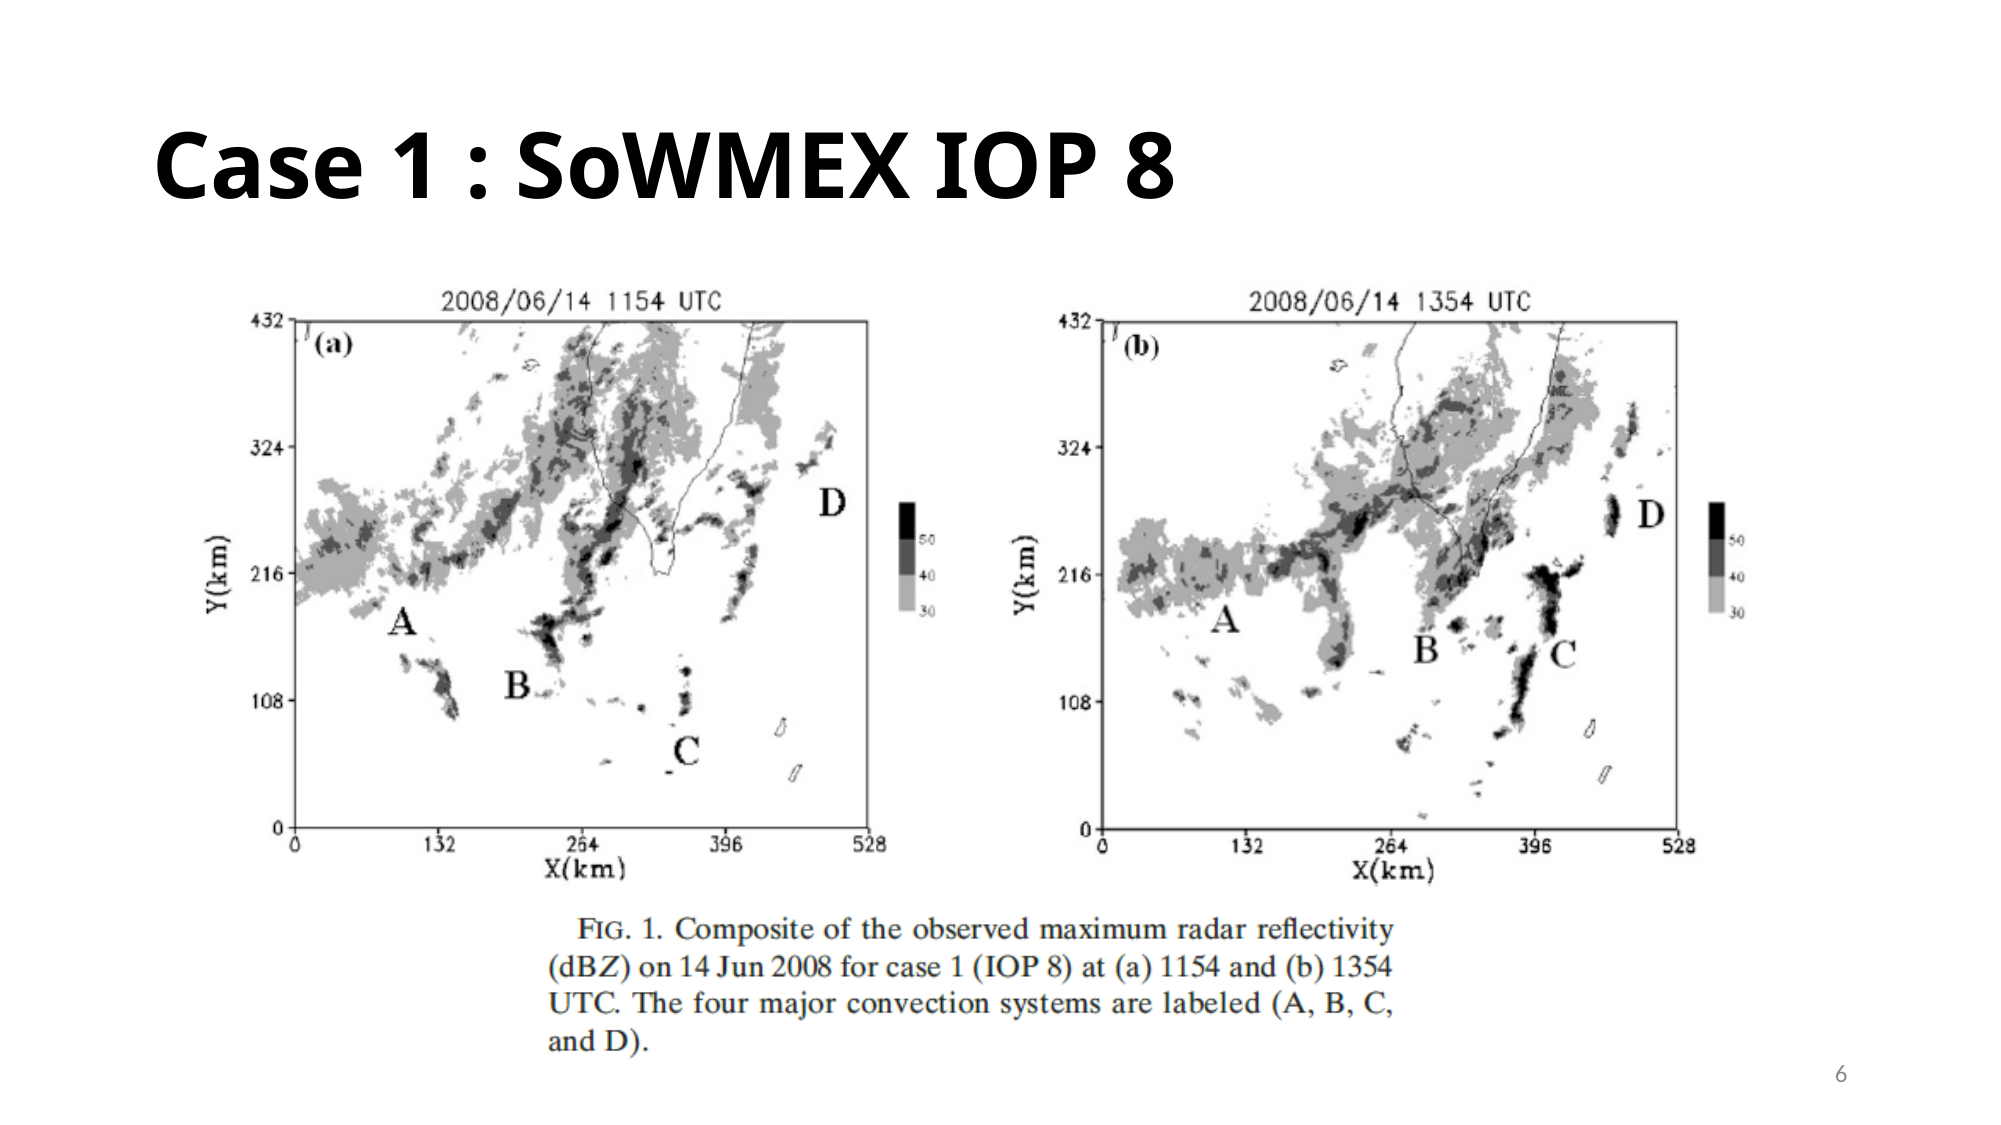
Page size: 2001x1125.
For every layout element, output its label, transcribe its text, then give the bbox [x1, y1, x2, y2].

slide_number 6 [1412, 1042, 1863, 1103]
picture [997, 272, 1763, 897]
title Case 1 : SoWMEX IOP 8 [137, 59, 1863, 278]
picture [188, 277, 1420, 1081]
